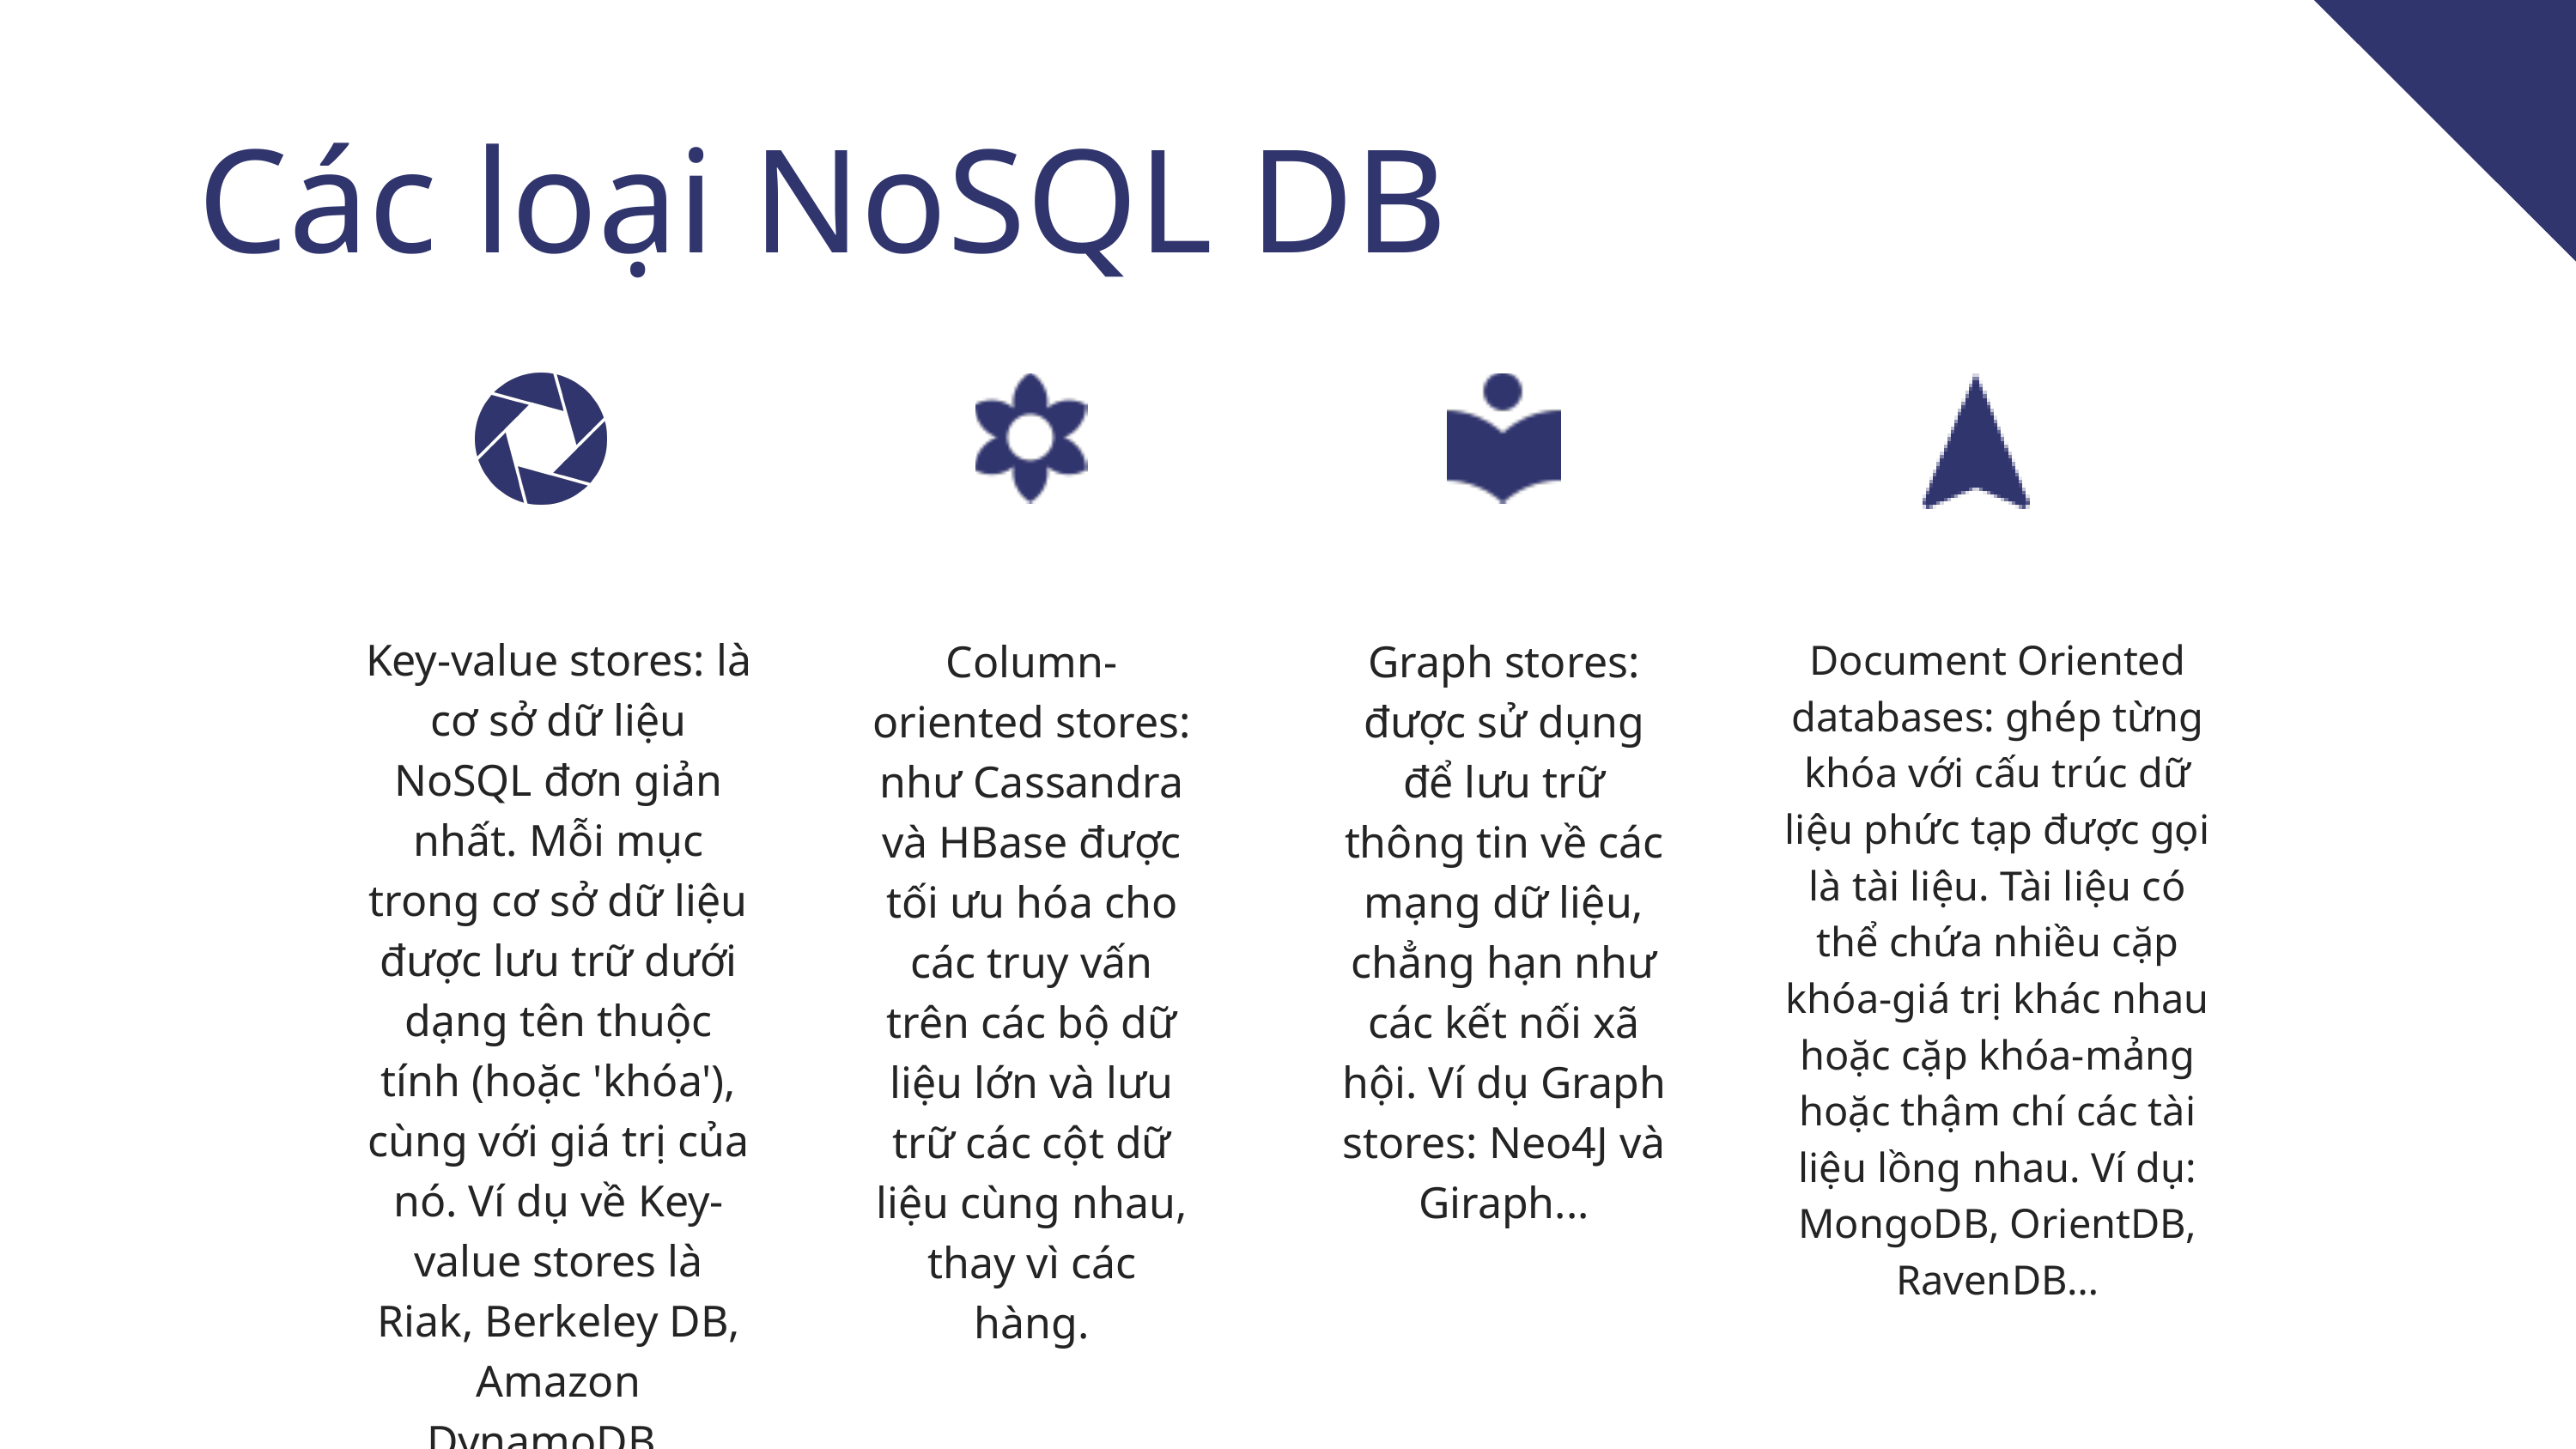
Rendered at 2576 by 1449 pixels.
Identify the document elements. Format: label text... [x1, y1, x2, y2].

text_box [866, 373, 1197, 1391]
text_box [1339, 373, 1670, 1331]
picture [1923, 373, 2030, 509]
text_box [2313, 0, 2576, 262]
picture [475, 373, 607, 505]
text_box Key-value stores: là cơ sở dữ liệu NoSQL đơn giản nhất. Mỗi mục trong cơ sở dữ liệu được lưu trữ dưới dạng tên thuộc tính (hoặc 'khóa'), cùng với giá trị của nó. Ví dụ về Key-value stores là Riak, Berkeley DB, Amazon DynamoDB... [361, 624, 756, 1449]
text_box Các loại NoSQL DB [197, 109, 1953, 282]
text_box Document Oriented databases: ghép từng khóa với cấu trúc dữ liệu phức tạp được gọi là tài liệu. Tài liệu có thể chứa nhiều cặp khóa-giá trị khác nhau hoặc cặp khóa-mảng hoặc thậm chí các tài liệu lồng nhau. Ví dụ: MongoDB, OrientDB, RavenDB… [1780, 627, 2215, 1360]
